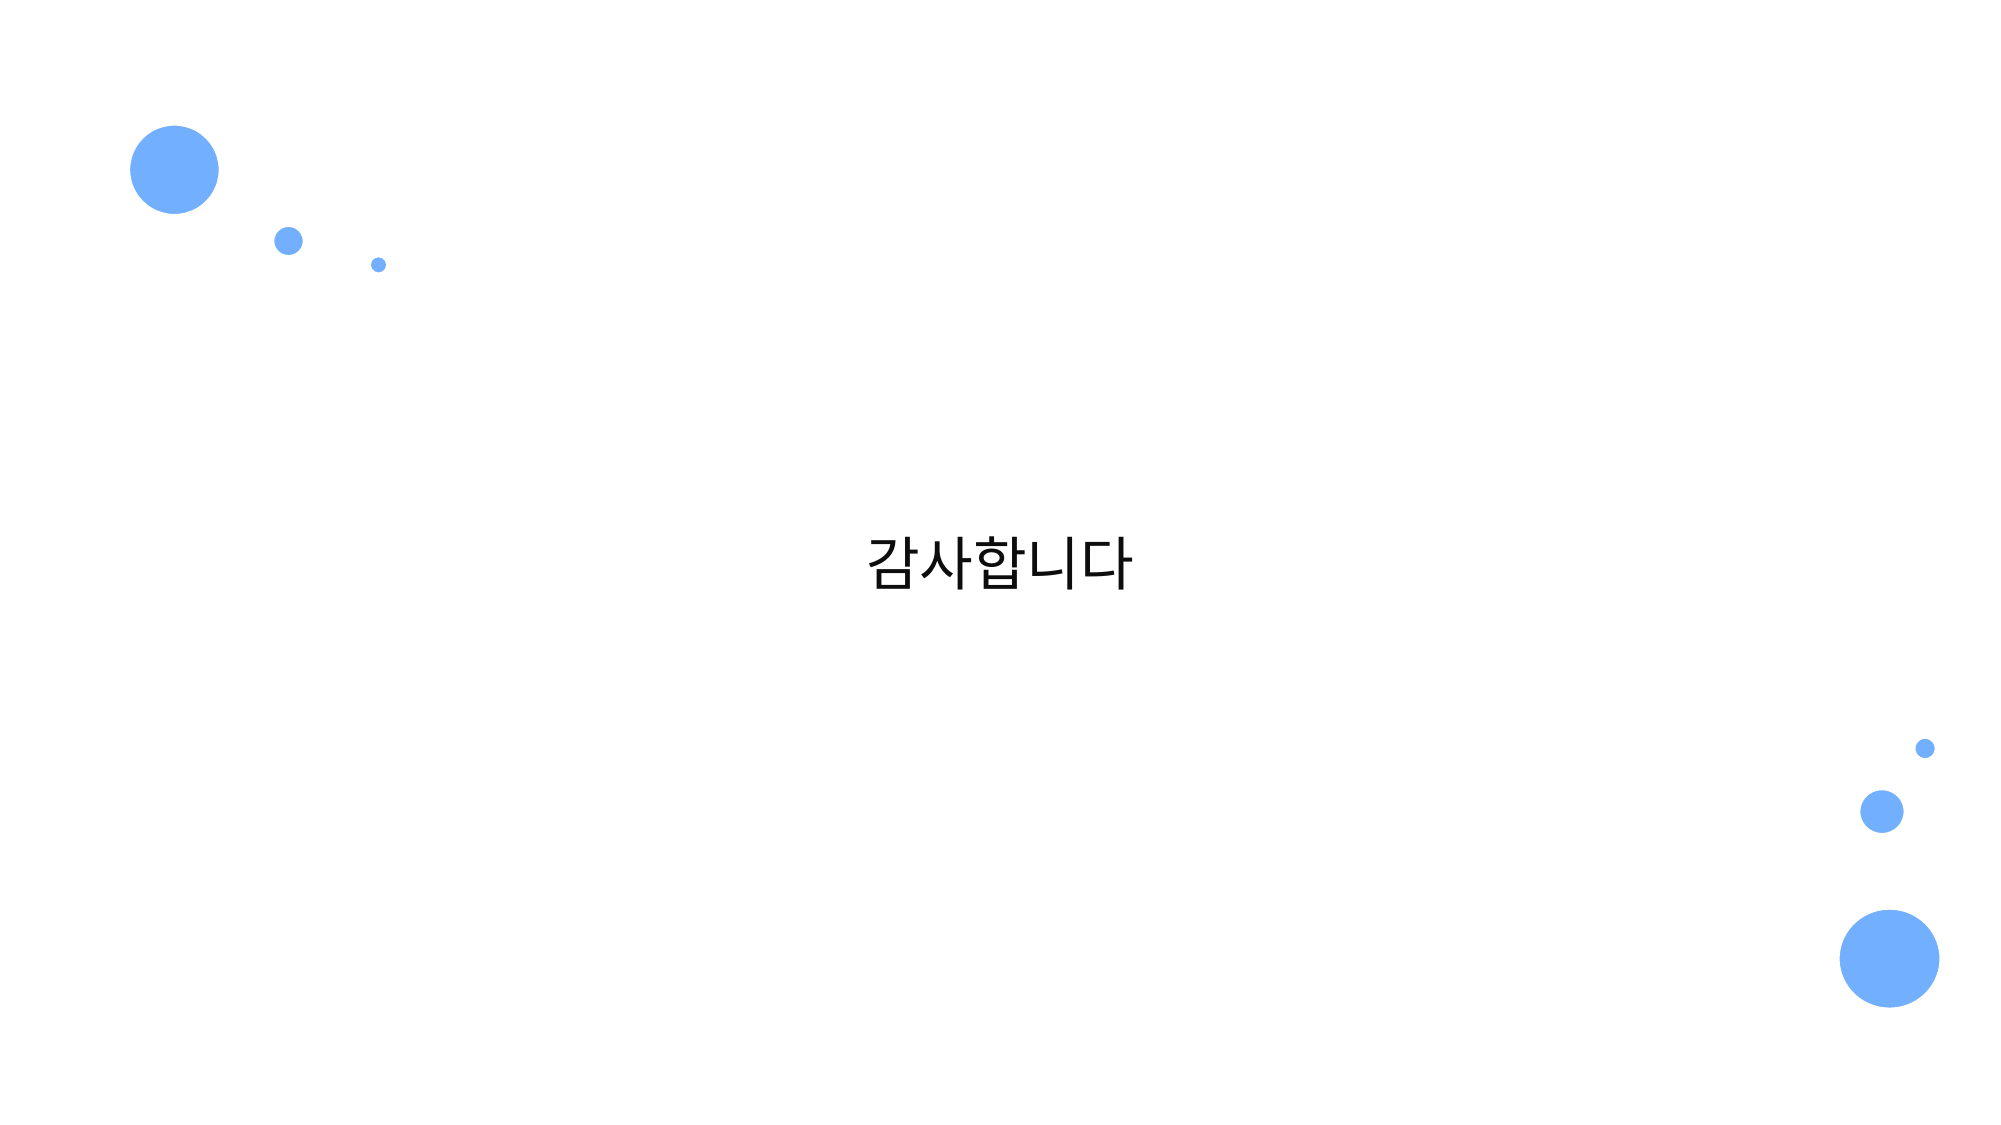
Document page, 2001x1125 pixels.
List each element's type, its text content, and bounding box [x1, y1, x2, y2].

text_box [1913, 736, 1937, 761]
text_box [1837, 907, 1942, 1010]
text_box [272, 224, 305, 258]
text_box [368, 255, 389, 275]
text_box 감사합니다 [0, 519, 2000, 605]
text_box [1858, 788, 1906, 836]
text_box [128, 123, 221, 217]
